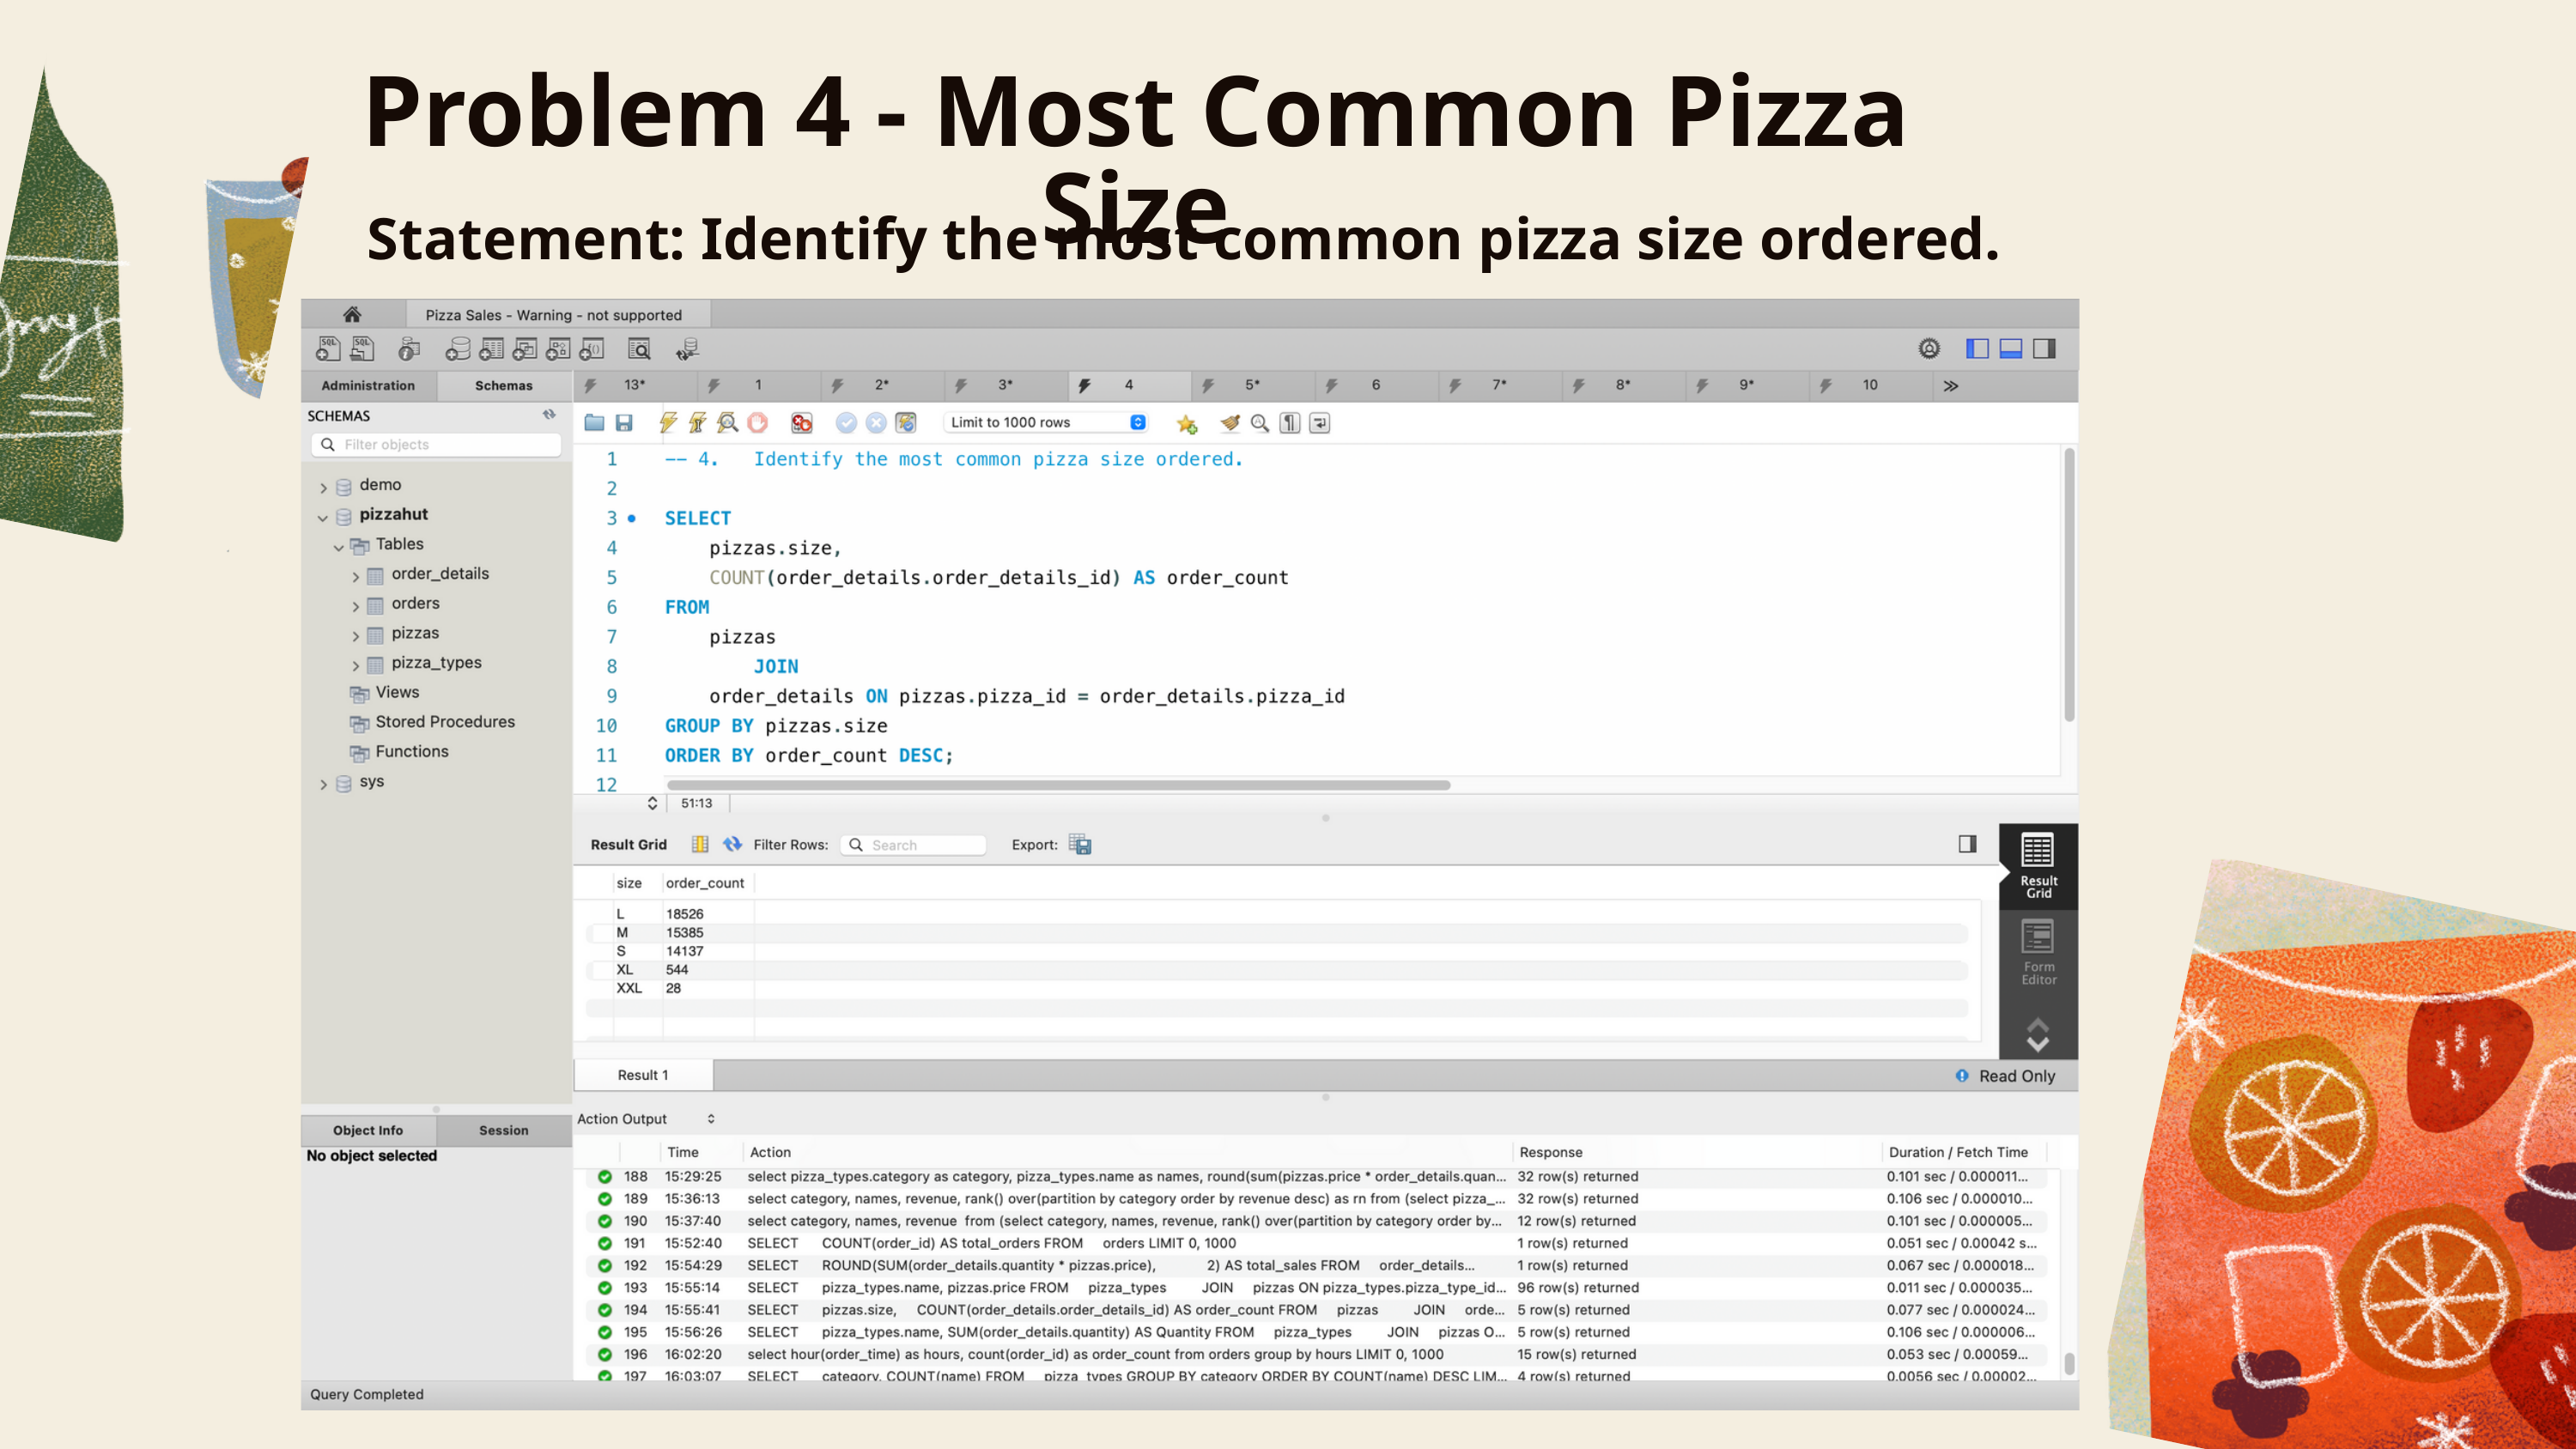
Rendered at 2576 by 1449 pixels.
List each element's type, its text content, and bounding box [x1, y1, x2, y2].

text_box [0, 0, 336, 565]
text_box Problem 4 - Most Common Pizza Size [258, 68, 2013, 264]
text_box [301, 299, 2080, 1411]
text_box Statement: Identify the most common pizza size ordered. [301, 191, 2069, 271]
text_box [2092, 854, 2576, 1449]
